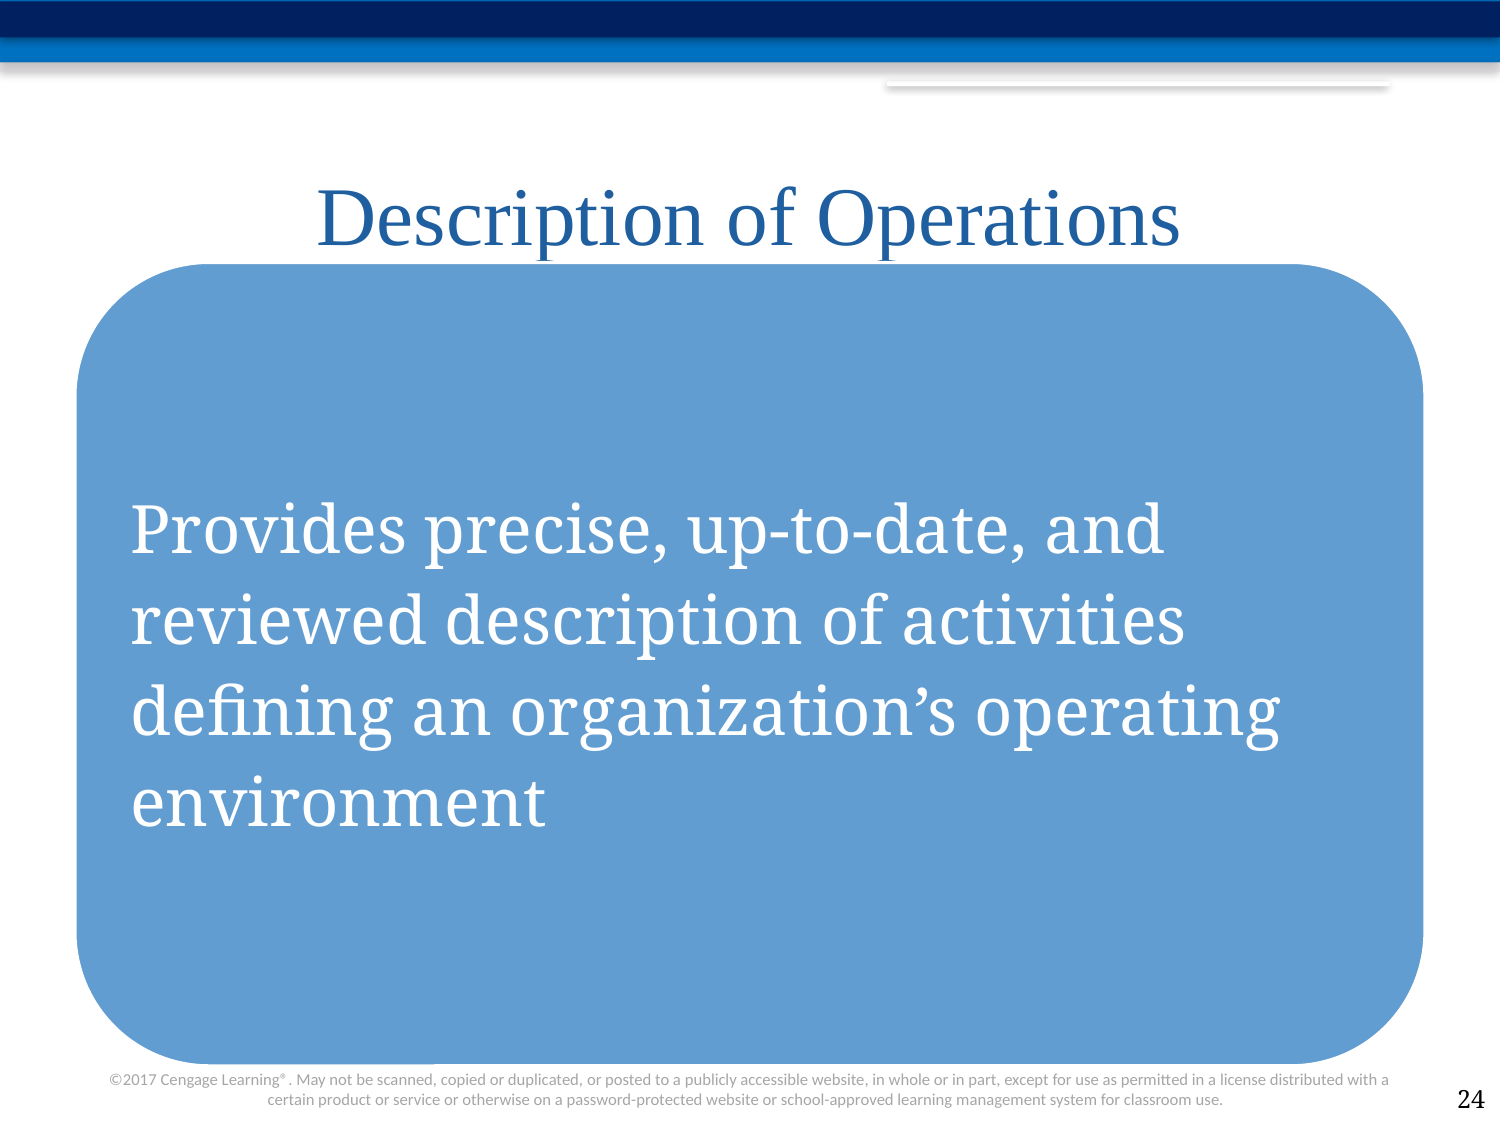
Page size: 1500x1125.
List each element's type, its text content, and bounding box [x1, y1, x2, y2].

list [74, 262, 1426, 1067]
title Description of Operations [75, 125, 1425, 261]
slide_number 24 [1425, 1074, 1500, 1125]
